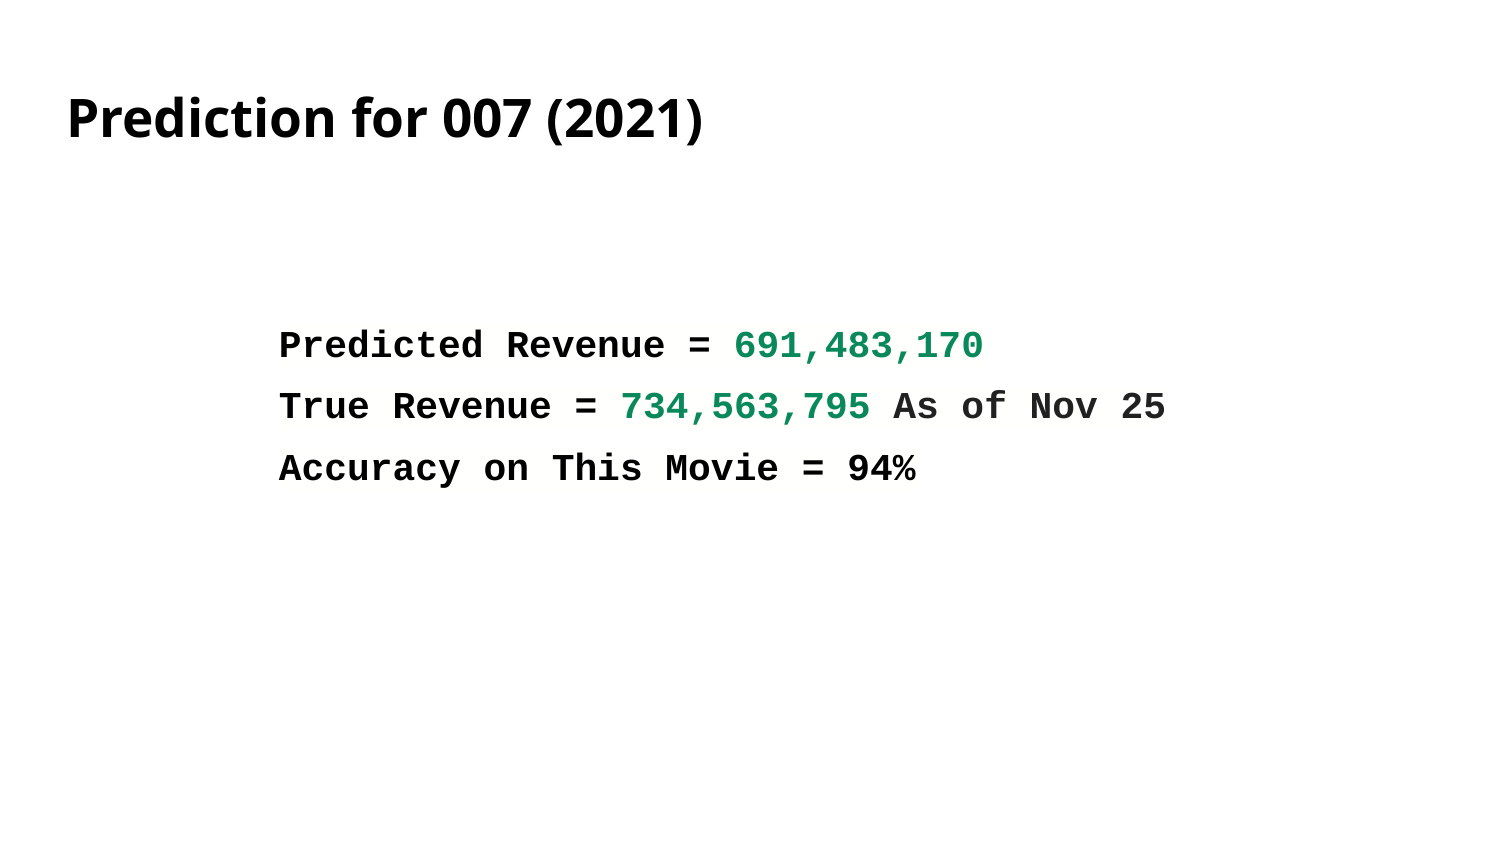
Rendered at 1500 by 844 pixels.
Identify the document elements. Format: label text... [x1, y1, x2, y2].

title Prediction for 007 (2021) [51, 65, 1449, 168]
text_box Predicted Revenue = 691,483,170 True Revenue = 734,563,795 As of Nov 25 Accuracy on This Movie = 94% [264, 288, 1238, 503]
